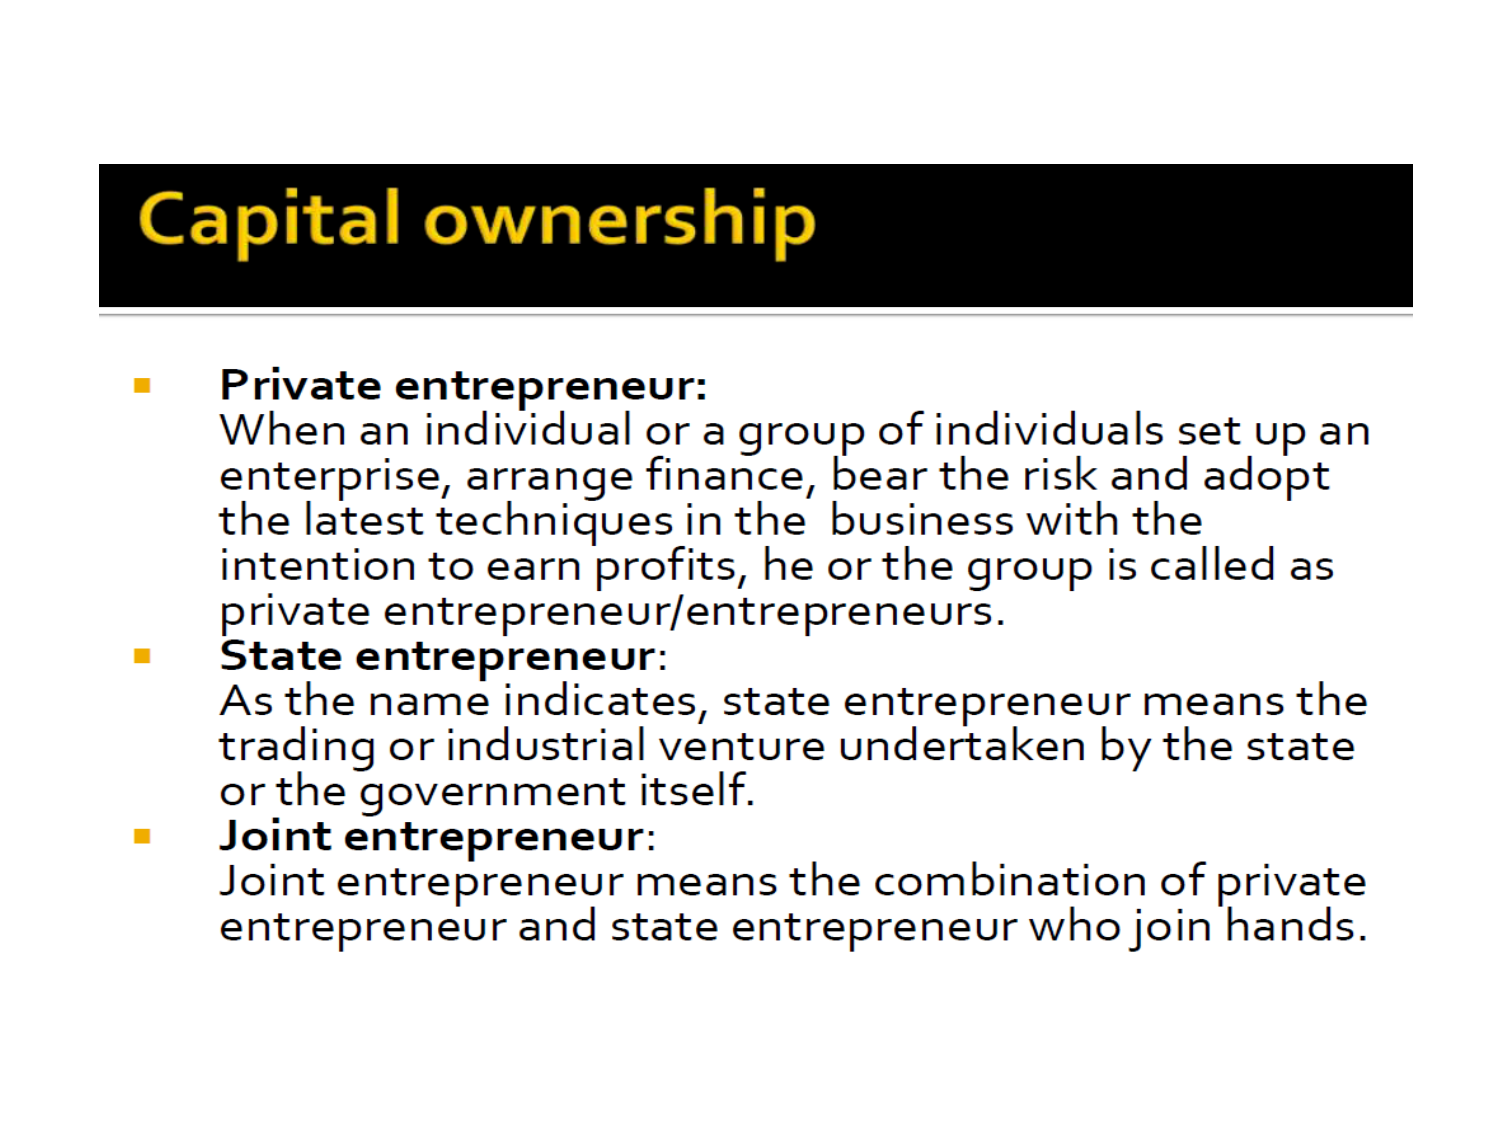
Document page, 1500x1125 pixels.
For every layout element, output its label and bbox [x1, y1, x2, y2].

picture [99, 164, 1413, 1026]
